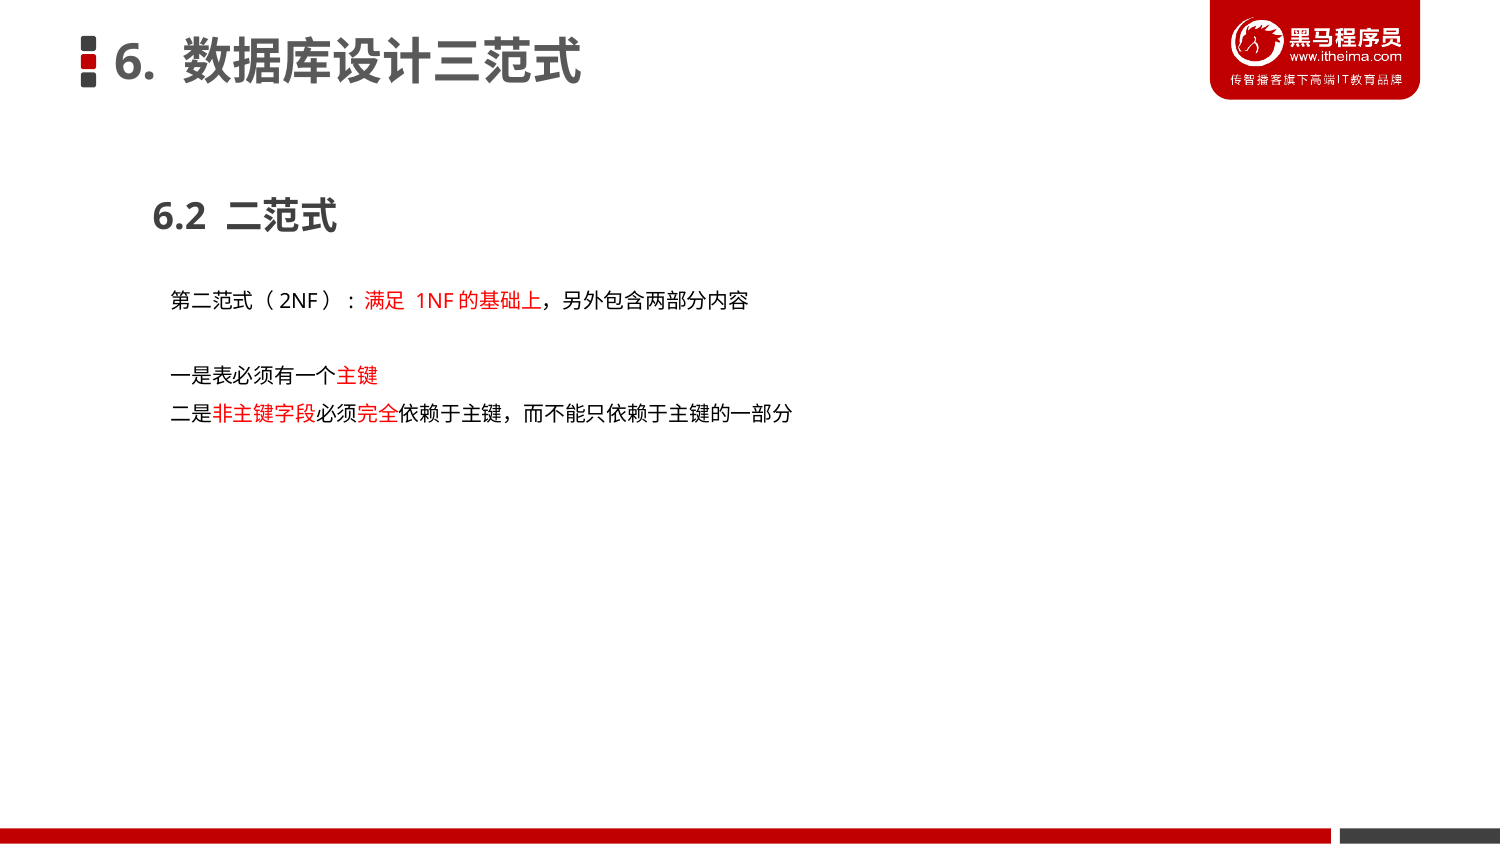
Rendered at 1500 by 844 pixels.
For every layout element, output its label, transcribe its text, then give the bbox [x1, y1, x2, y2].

text_box 6. 数据库设计三范式 [103, 0, 987, 130]
picture [1212, 8, 1421, 94]
text_box 第二范式（2NF）: 满足 1NF的基础上，另外包含两部分内容 一是表必须有一个主键 二是非主键字段必须完全依赖于主键，而不能只依赖于主键的一部分 [155, 268, 809, 433]
text_box 6.2 二范式 [138, 161, 715, 245]
